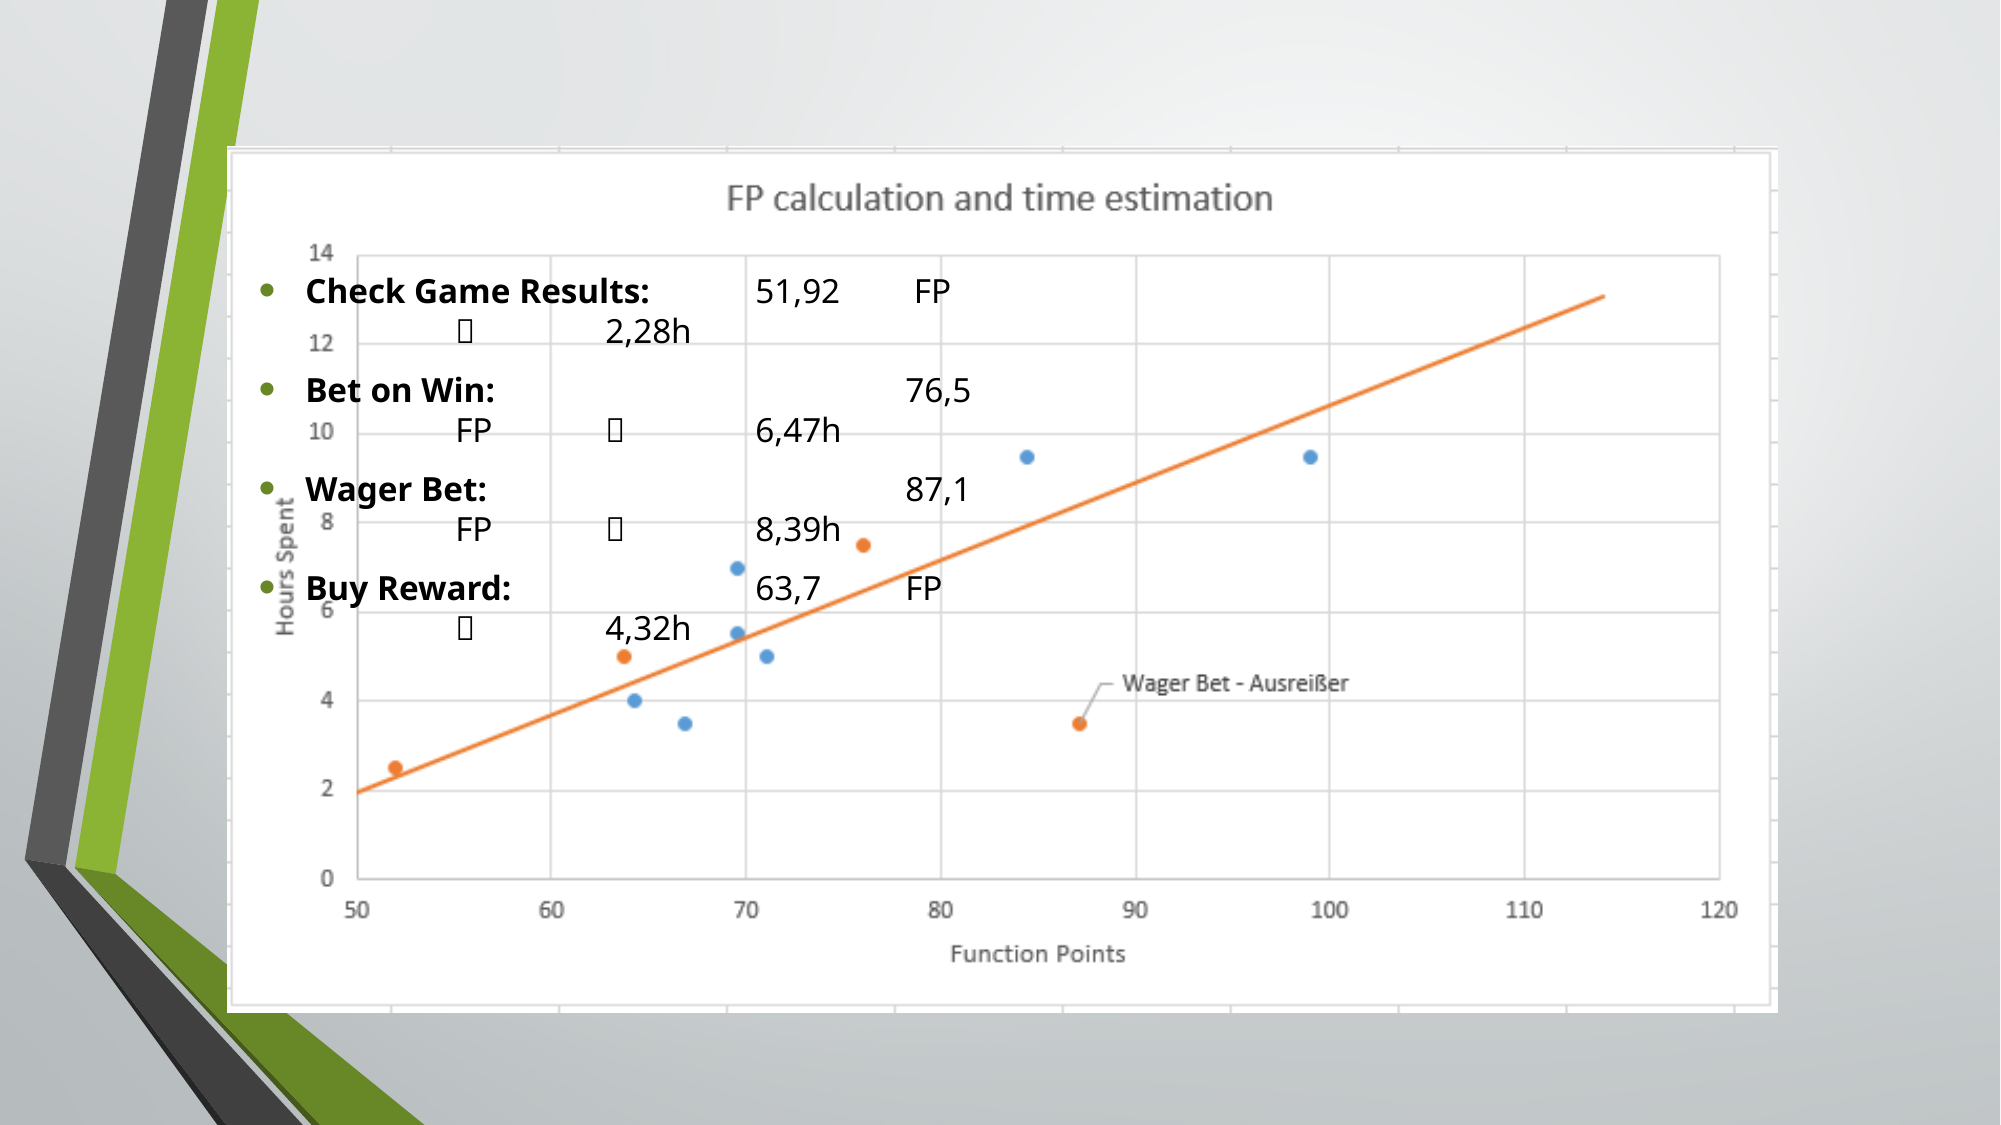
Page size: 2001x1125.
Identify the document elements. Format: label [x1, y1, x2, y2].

list [227, 146, 1778, 1013]
